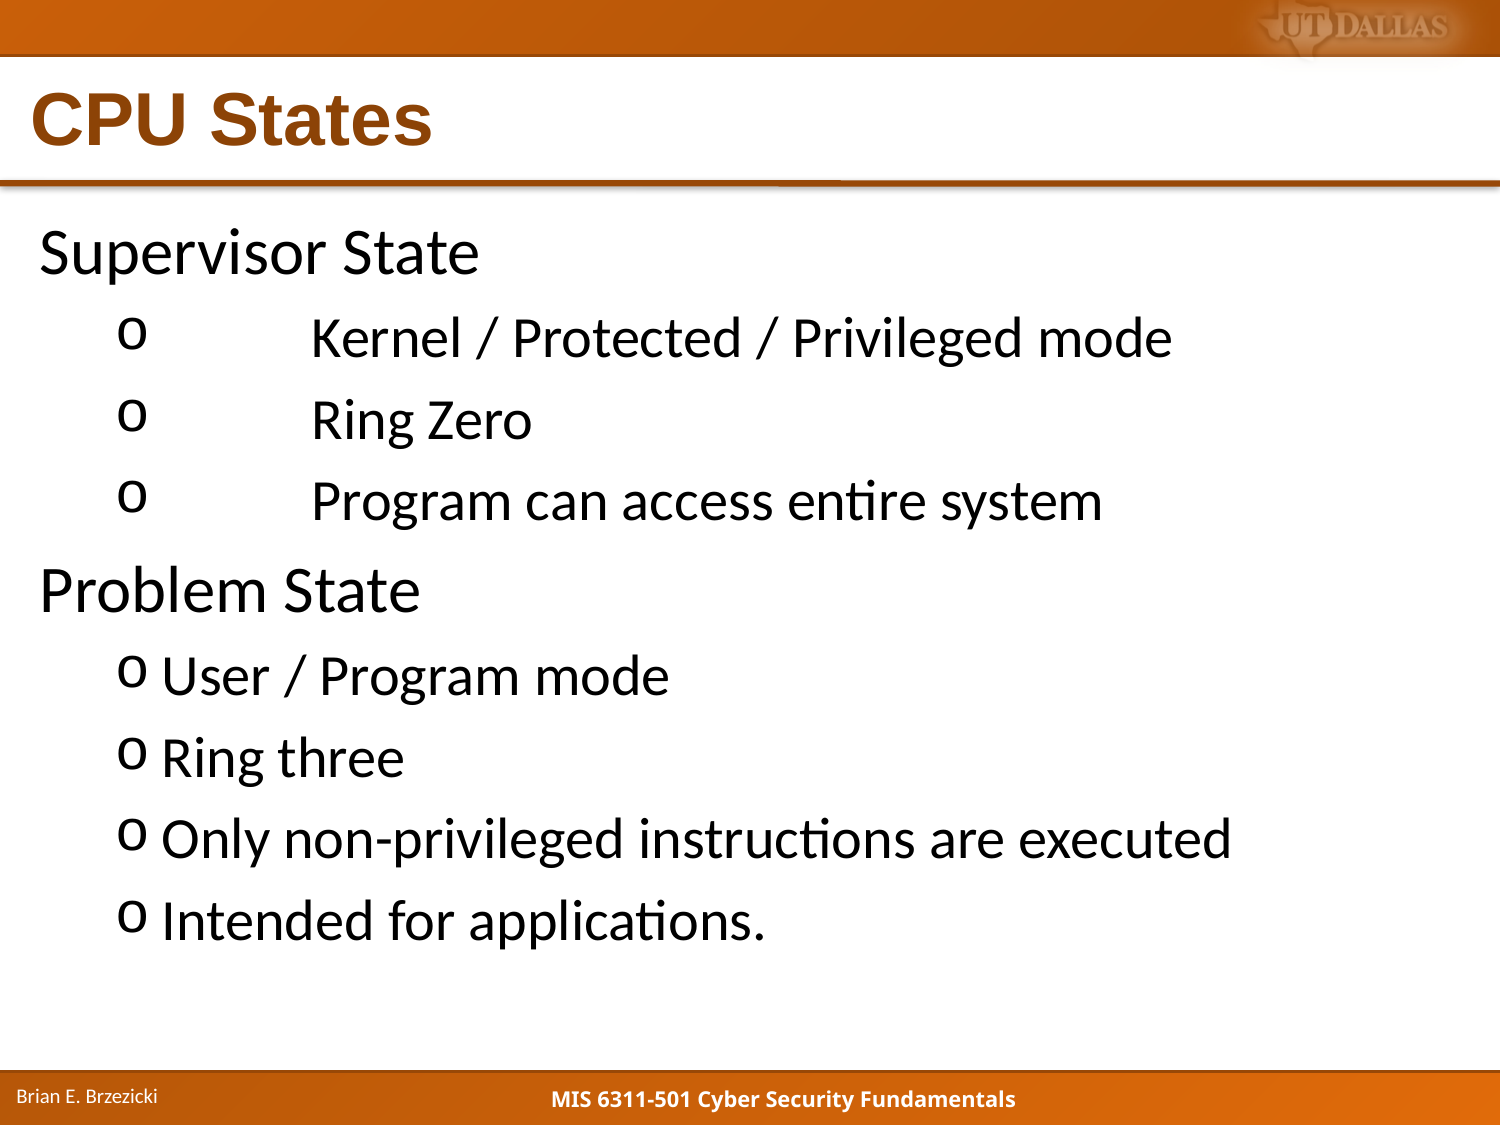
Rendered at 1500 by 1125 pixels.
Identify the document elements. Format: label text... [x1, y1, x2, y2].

title CPU States [0, 64, 1500, 178]
text_box Brian E. Brzezicki [1, 1074, 173, 1115]
list Supervisor State Kernel / Protected / Privileged mode Ring Zero Program can access entire system Problem State User / Program mode Ring three Only non-privileged instructions are executed Intended for applications. [24, 199, 1500, 1077]
picture [1218, 0, 1500, 64]
